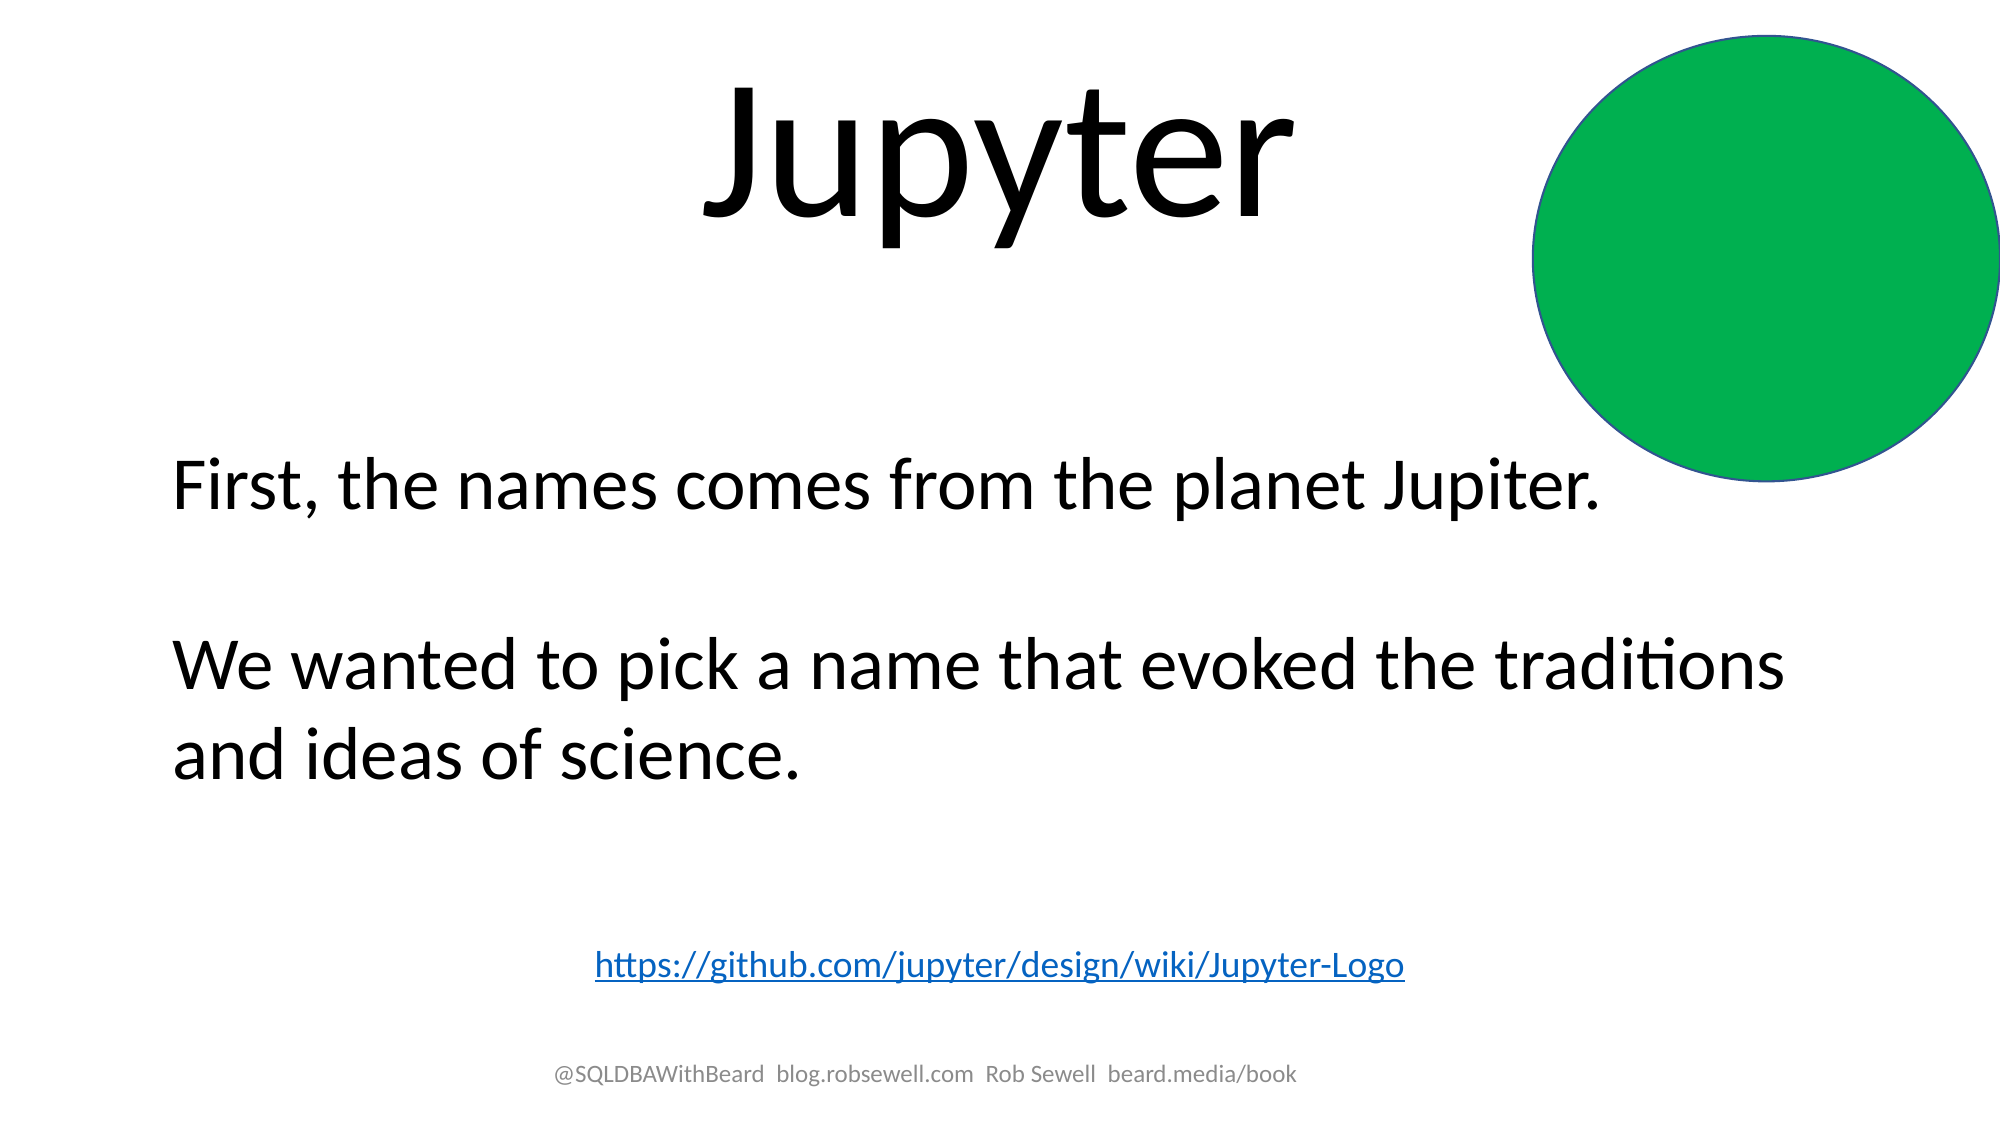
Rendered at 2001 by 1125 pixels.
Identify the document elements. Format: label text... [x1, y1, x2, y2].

text_box https://github.com/jupyter/design/wiki/Jupyter-Logo [579, 932, 1421, 992]
list Jupyter [613, 35, 1387, 272]
text_box First, the names comes from the planet Jupiter. We wanted to pick a name that evoked the traditions and ideas of science. [157, 427, 1843, 803]
text_box [1531, 34, 2000, 483]
footer @SQLDBAWithBeard blog.robsewell.com Rob Sewell beard.media/book [513, 1042, 1338, 1103]
